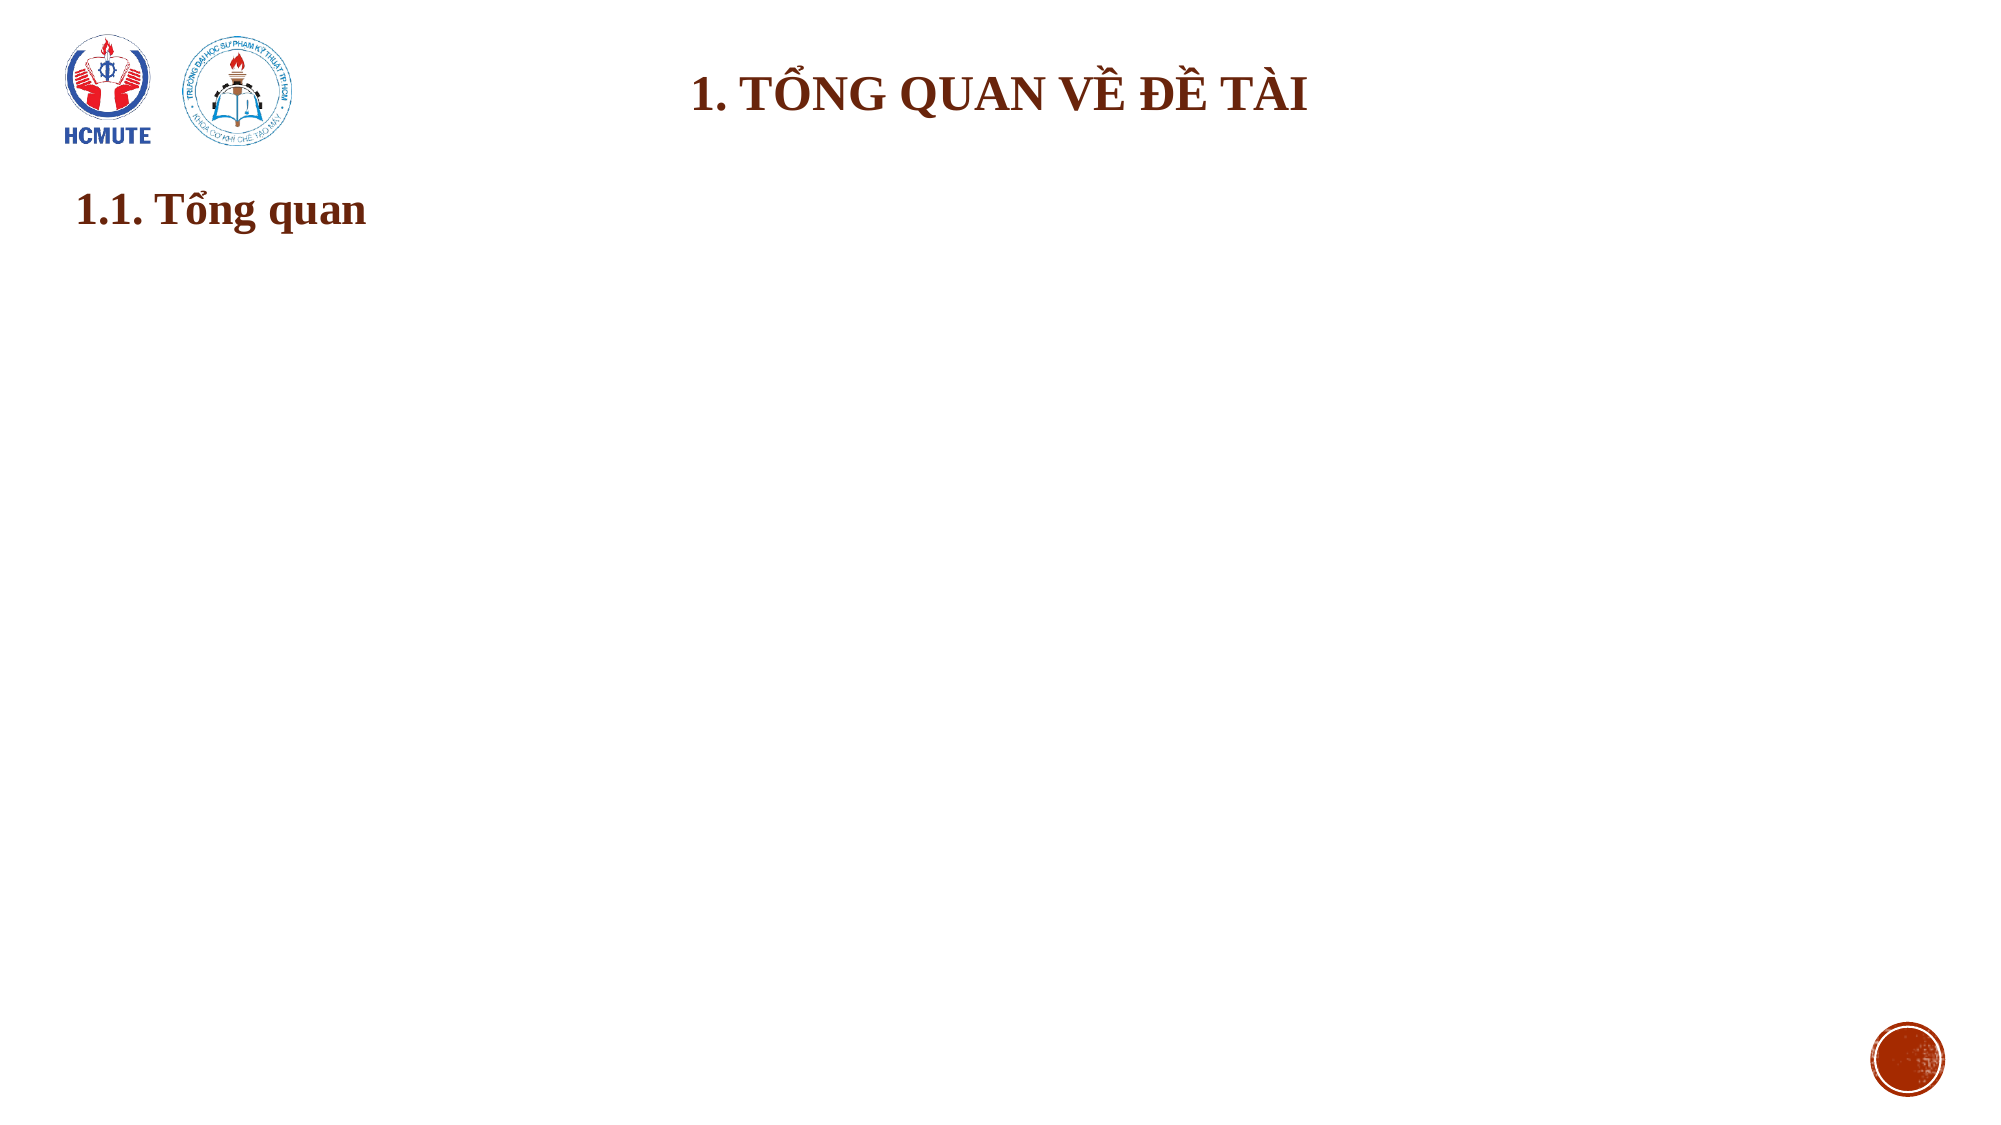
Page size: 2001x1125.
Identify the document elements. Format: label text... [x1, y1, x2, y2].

picture [37, 22, 176, 160]
picture [182, 36, 292, 146]
text_box 1.1. Tổng quan [60, 171, 1801, 241]
text_box 1. TỔNG QUAN VỀ ĐỀ TÀI [293, 53, 1801, 128]
